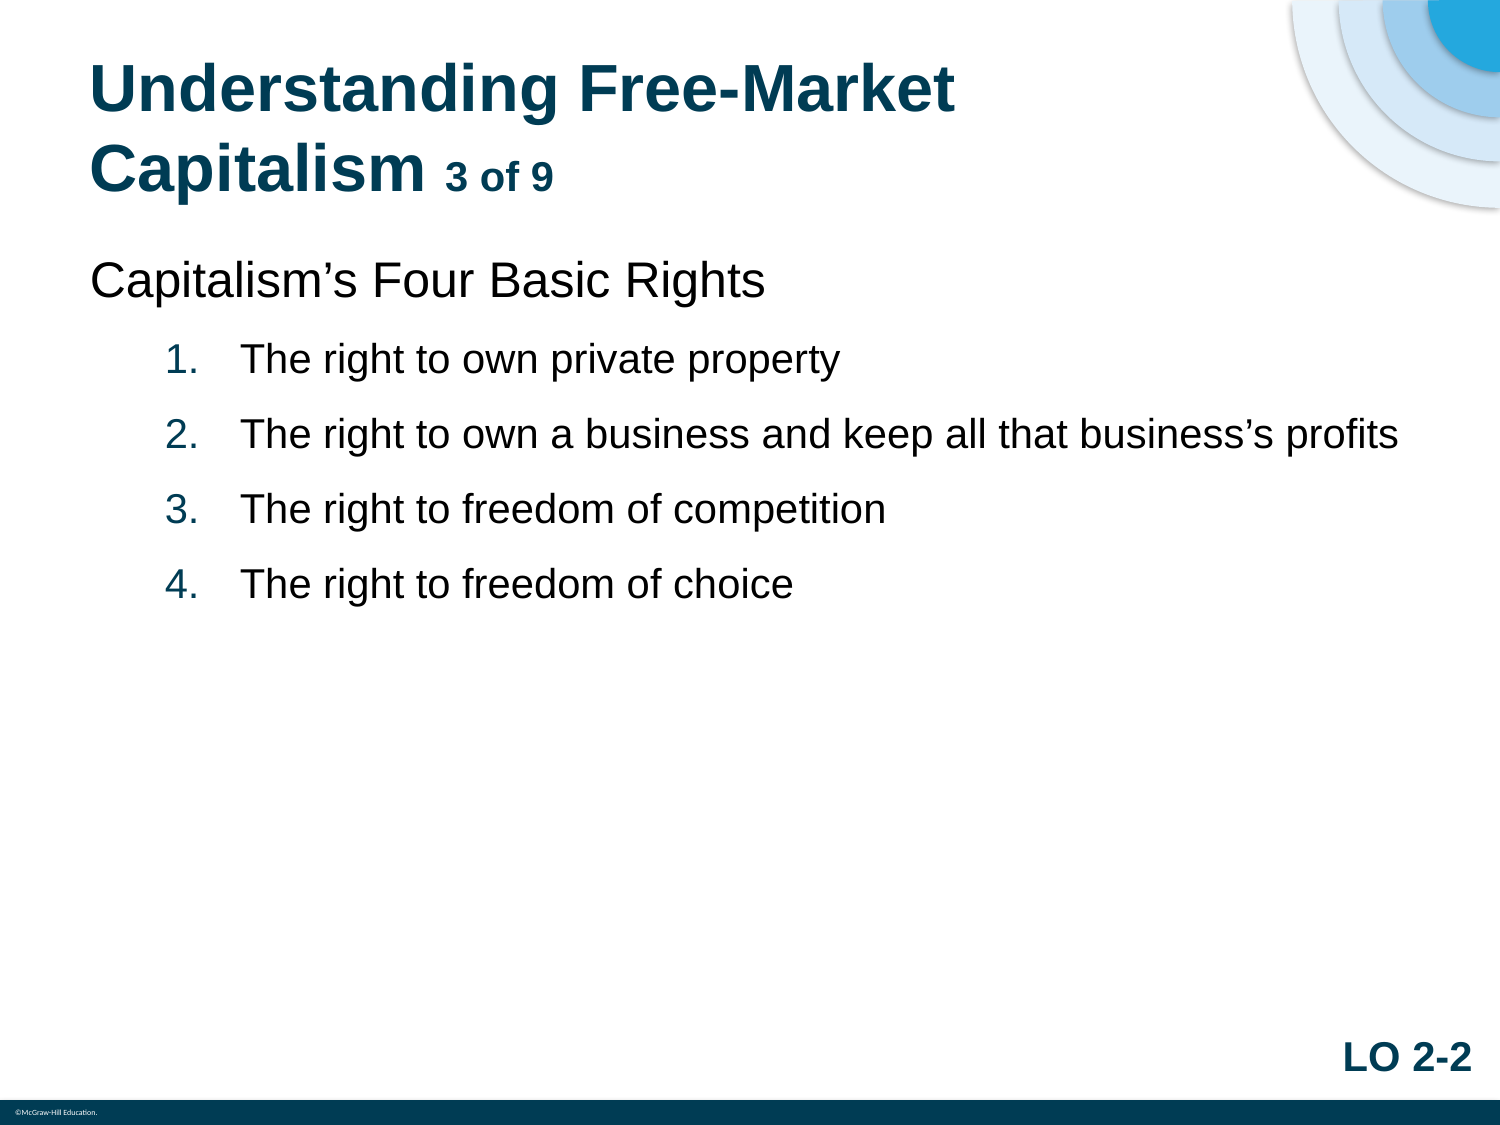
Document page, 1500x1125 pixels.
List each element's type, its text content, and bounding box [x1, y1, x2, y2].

list Capitalism’s Four Basic Rights The right to own private property The right to own a business and keep all that business’s profits The right to freedom of competition The right to freedom of choice [75, 239, 1425, 1050]
title Understanding Free-Market Capitalism 3 of 9 [75, 37, 1300, 138]
list LO 2-2 [1262, 1022, 1488, 1075]
